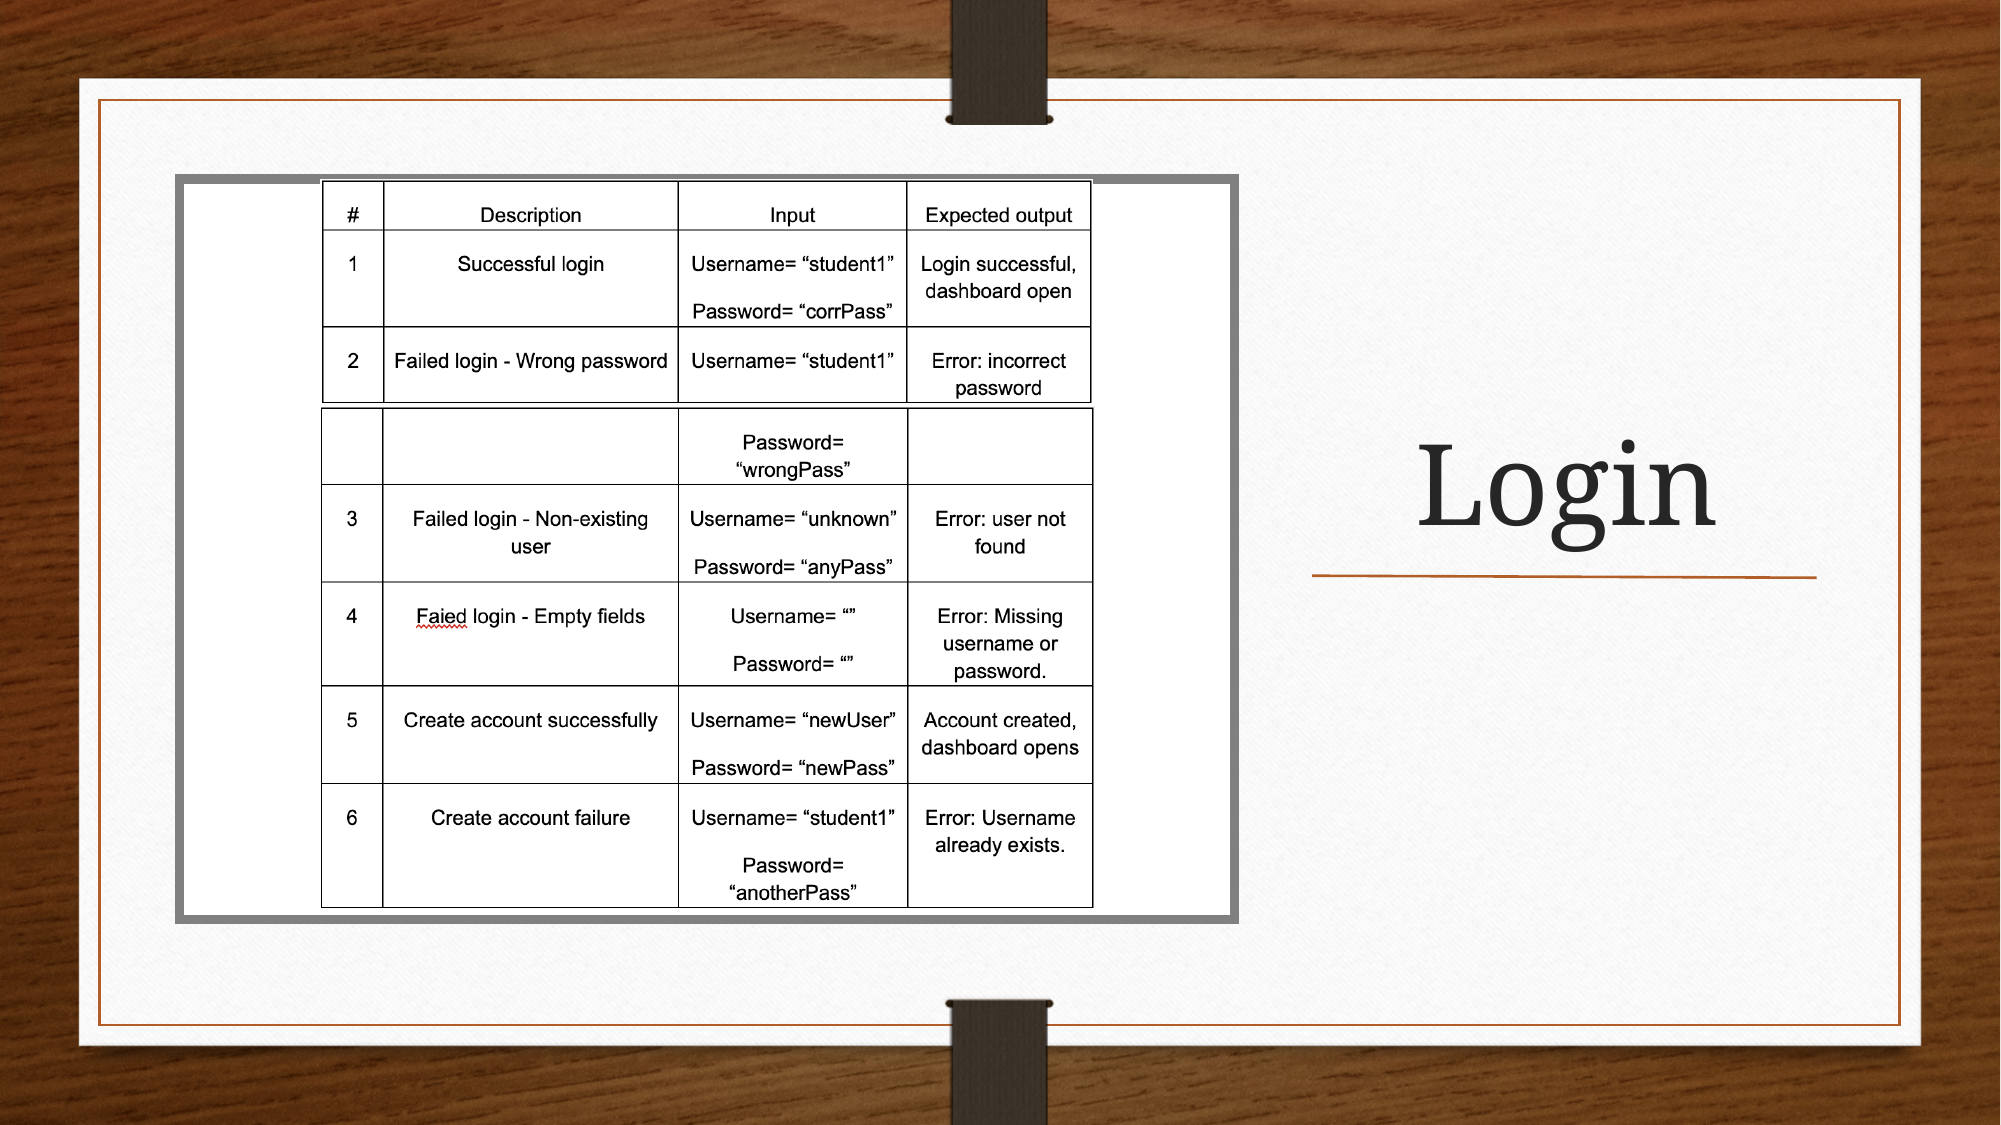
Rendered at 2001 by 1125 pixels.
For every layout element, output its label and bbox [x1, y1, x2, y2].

text_box [0, 0, 2000, 1125]
picture [320, 179, 1096, 911]
